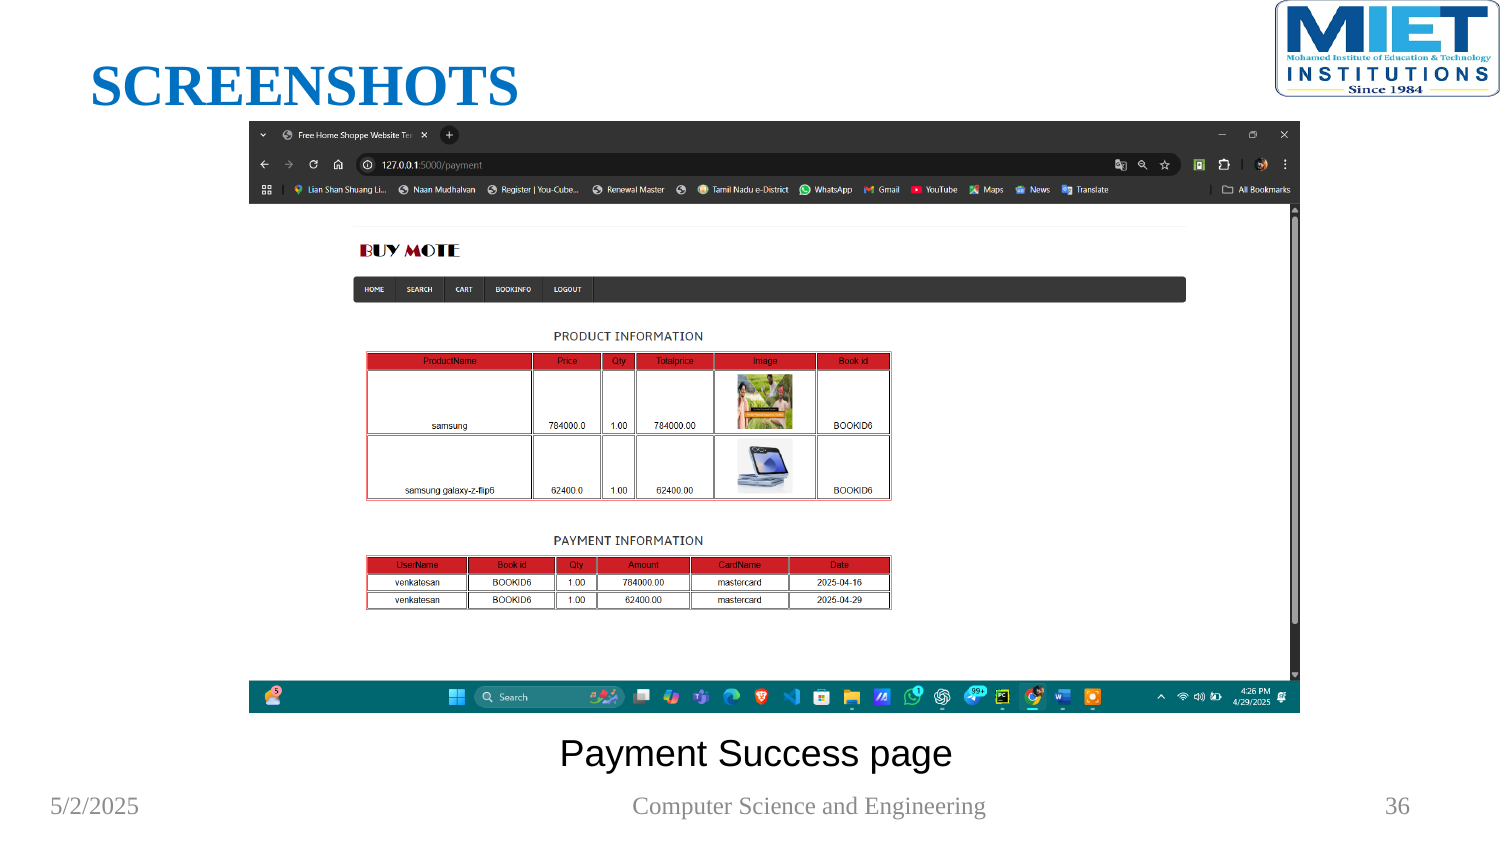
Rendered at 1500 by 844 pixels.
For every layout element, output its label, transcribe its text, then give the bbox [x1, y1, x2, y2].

text_box Payment Success page [324, 721, 1188, 782]
slide_number 36 [1150, 782, 1425, 828]
picture [249, 121, 1301, 713]
footer 5/2/2025 Computer Science and Engineering [0, 782, 1150, 828]
picture [1274, 0, 1500, 97]
title SCREENSHOTS [75, 31, 1425, 132]
